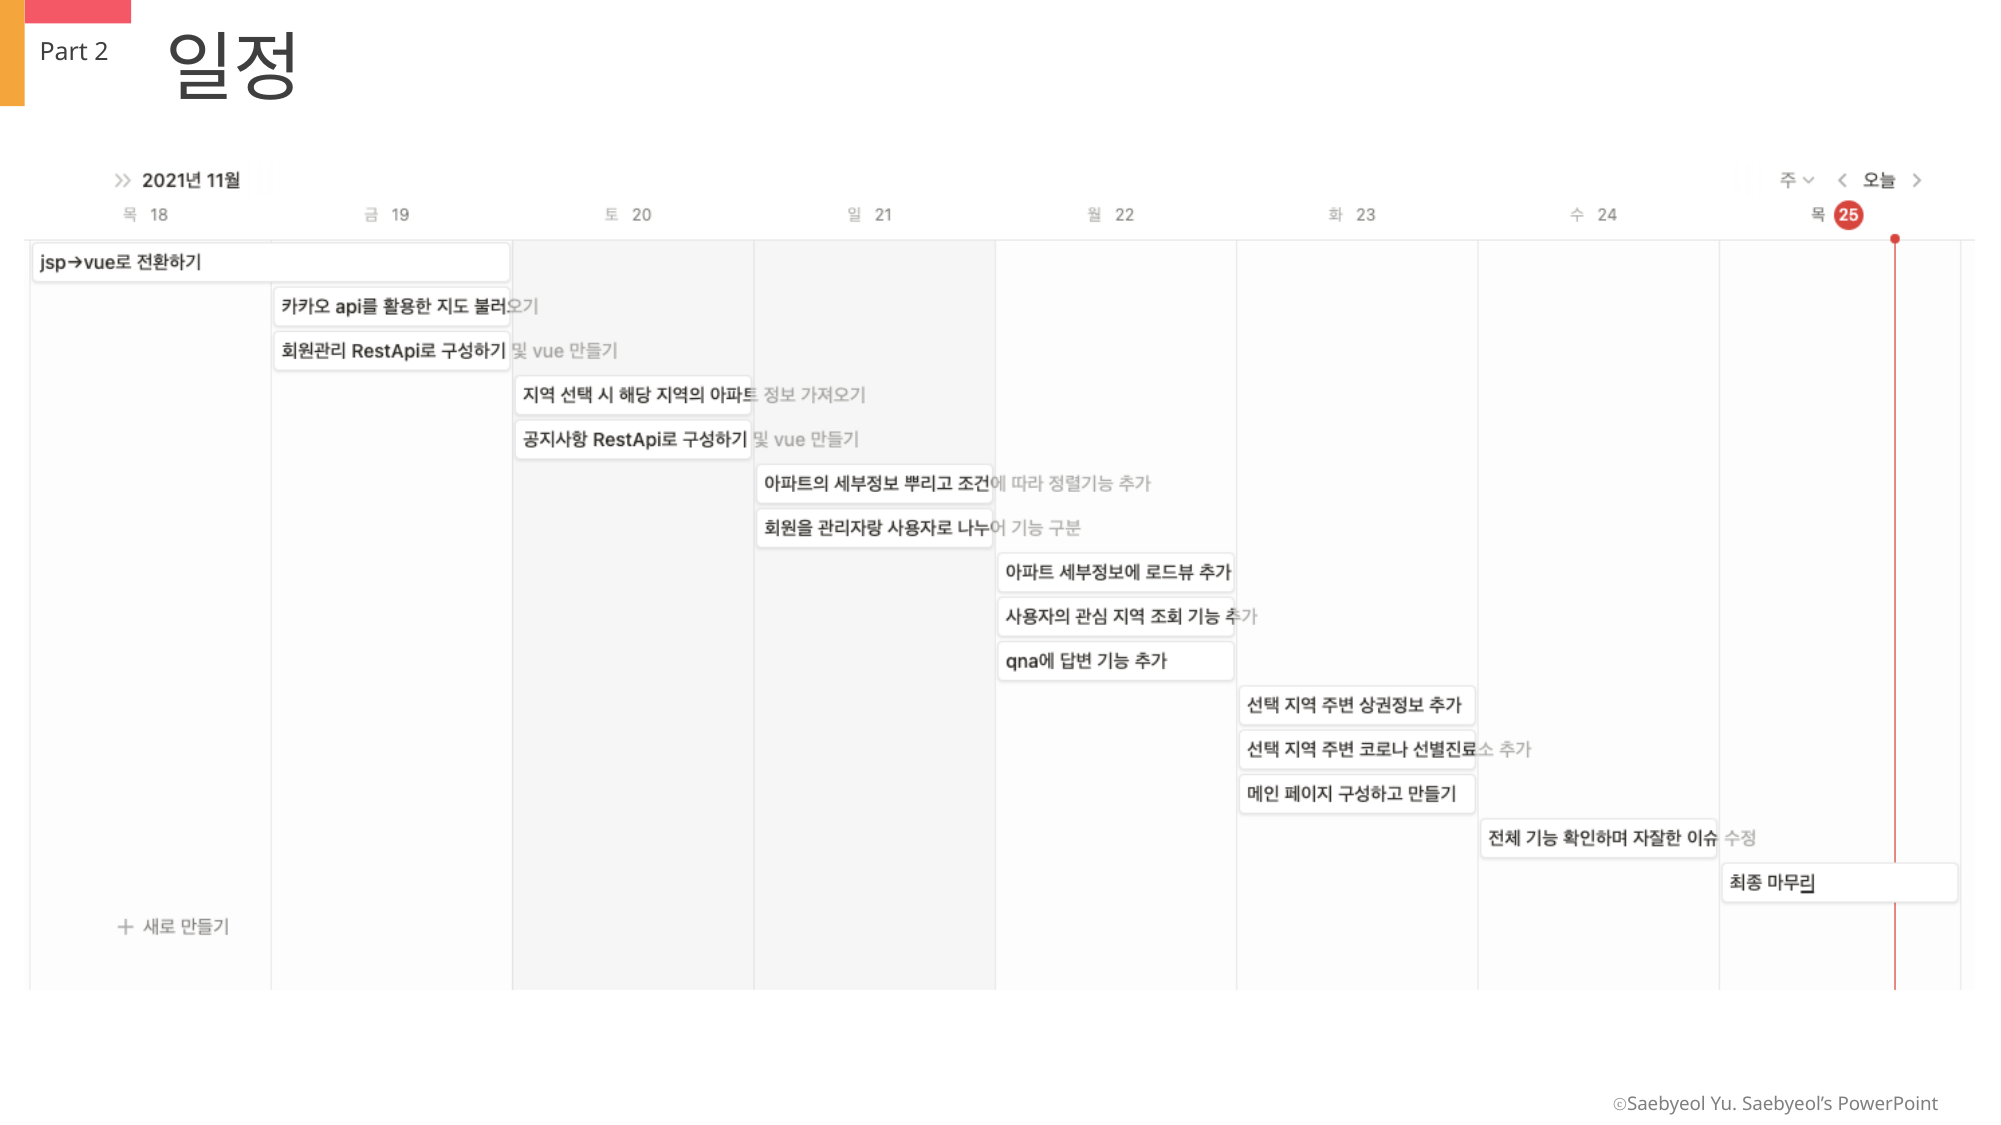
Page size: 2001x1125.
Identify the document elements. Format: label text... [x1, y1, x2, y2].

text_box 일정 [150, 11, 822, 117]
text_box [0, 0, 132, 107]
picture [24, 159, 1976, 1017]
